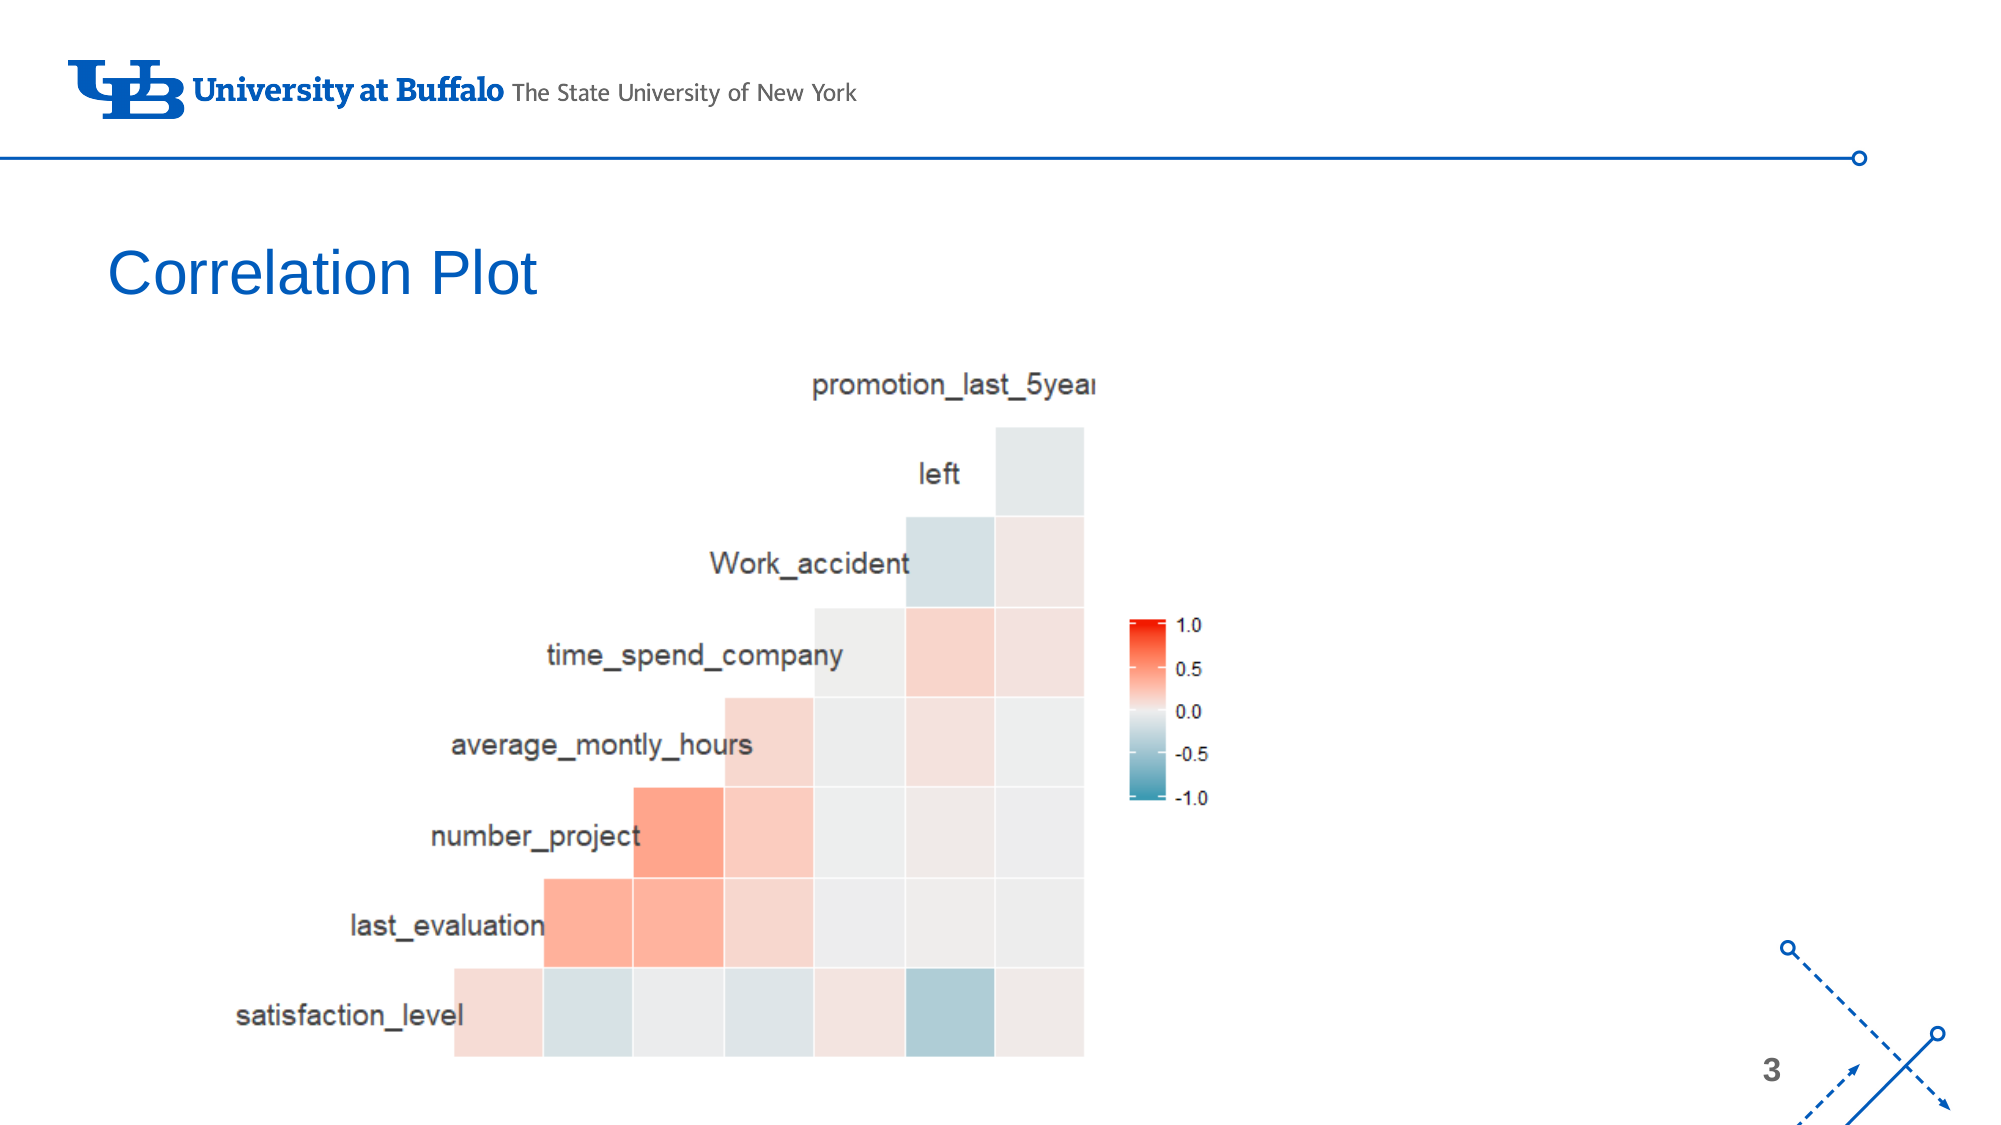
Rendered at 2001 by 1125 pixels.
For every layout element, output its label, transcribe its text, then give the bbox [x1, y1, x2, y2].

picture [0, 0, 2000, 1125]
title Correlation Plot [93, 173, 1818, 316]
